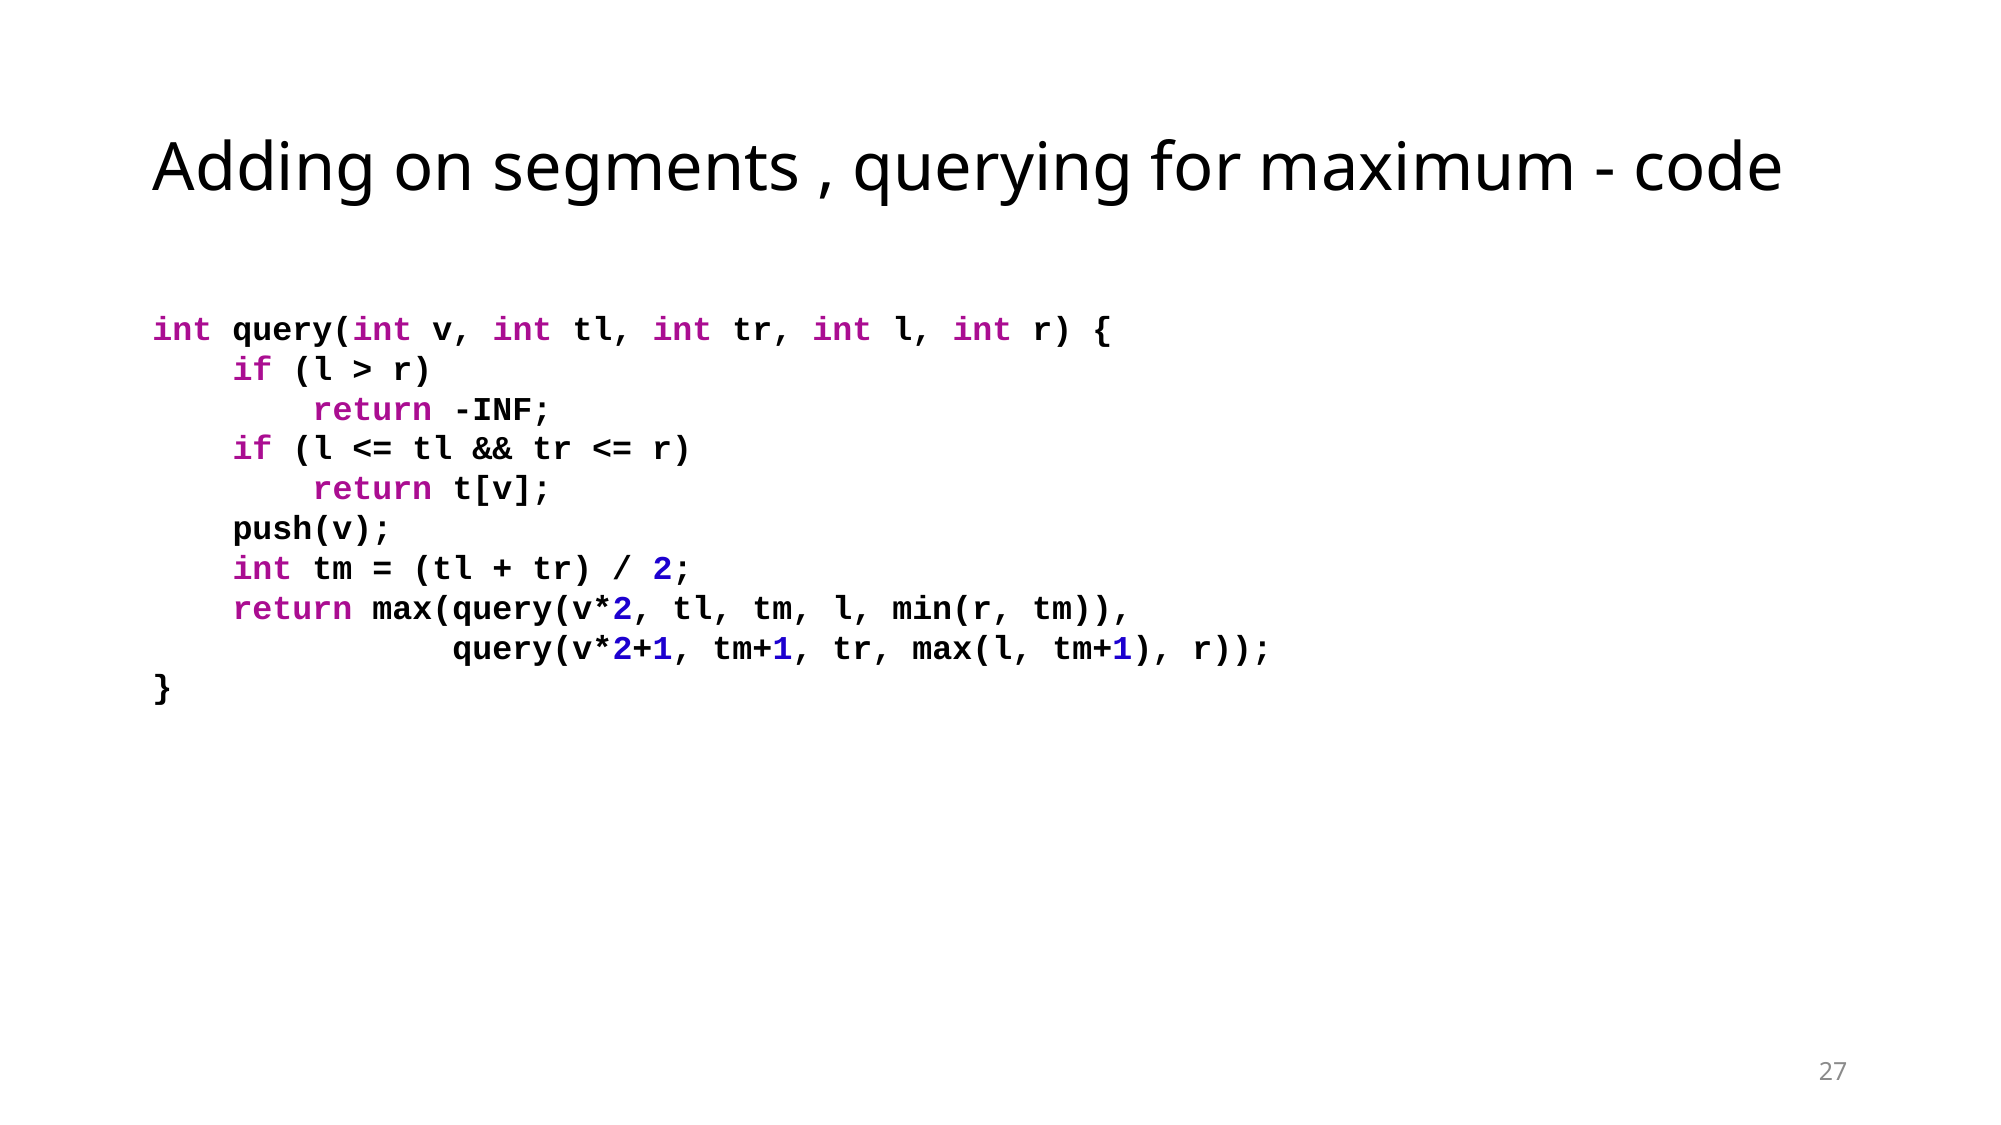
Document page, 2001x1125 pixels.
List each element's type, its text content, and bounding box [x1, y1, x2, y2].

list int query(int v, int tl, int tr, int l, int r) { if (l > r) return -INF; if (l <= tl && tr <= r) return t[v]; push(v); int tm = (tl + tr) / 2; return max(query(v*2, tl, tm, l, min(r, tm)), query(v*2+1, tm+1, tr, max(l, tm+1), r)); } [137, 299, 1863, 1014]
slide_number 27 [1412, 1042, 1863, 1103]
title Adding on segments , querying for maximum - code [137, 59, 1863, 278]
